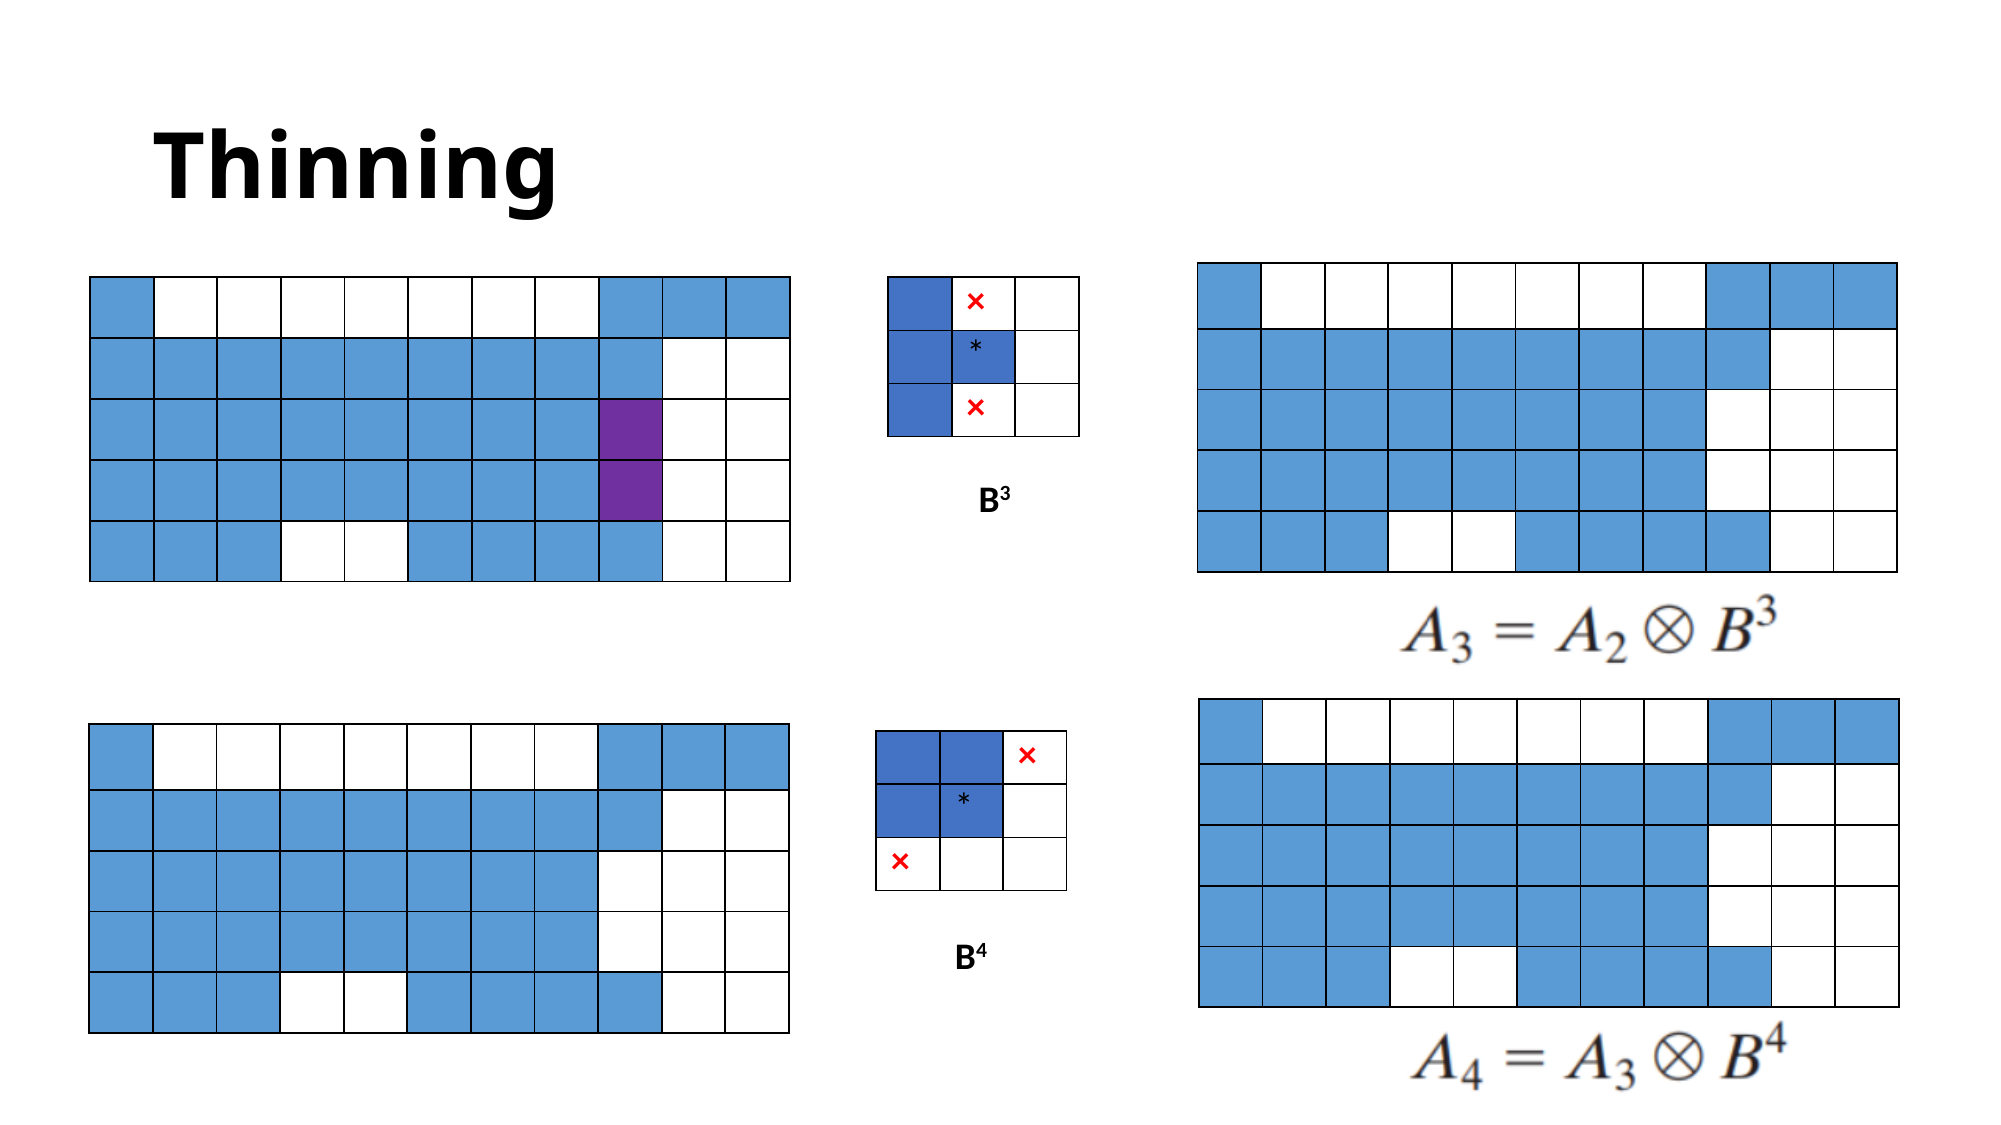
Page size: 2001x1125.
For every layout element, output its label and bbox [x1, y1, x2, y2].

table_cell [1263, 887, 1325, 946]
table_cell [1772, 947, 1834, 1006]
table_cell [90, 791, 152, 850]
table_header [155, 278, 216, 337]
picture [1384, 1016, 1814, 1114]
table_cell [535, 852, 597, 911]
table_cell [345, 522, 407, 581]
table_header [1707, 264, 1769, 328]
table_header [599, 725, 661, 789]
table_cell [1453, 451, 1515, 510]
table_cell [155, 339, 216, 398]
table_cell [1327, 947, 1389, 1006]
table_cell [1004, 785, 1066, 837]
table_cell [155, 400, 216, 459]
table_header [953, 278, 1014, 330]
table_header [473, 278, 534, 337]
table_cell [472, 912, 534, 971]
table_cell [1327, 826, 1389, 885]
table_cell [473, 461, 534, 520]
table_header [1262, 264, 1324, 328]
table_cell [1516, 330, 1578, 389]
table_cell [218, 522, 280, 581]
table_cell [536, 339, 598, 398]
table_cell [1262, 390, 1324, 449]
table_cell [1581, 887, 1643, 946]
table_cell [345, 791, 406, 850]
table_header [1391, 700, 1453, 763]
table_cell [663, 522, 725, 581]
table_header [1709, 700, 1771, 763]
table_cell [1263, 765, 1325, 824]
table_cell [889, 331, 951, 383]
table_cell [1518, 887, 1580, 946]
table_cell [1644, 330, 1705, 389]
table_cell [1581, 947, 1643, 1006]
table_cell [1004, 838, 1066, 878]
table_cell [599, 852, 661, 911]
table_cell [599, 791, 661, 850]
table_cell [155, 522, 216, 581]
table_cell [90, 912, 152, 971]
table_cell [472, 973, 534, 1032]
table_cell [90, 852, 152, 911]
table_header [727, 278, 789, 337]
table_cell [345, 461, 407, 520]
table_cell [1198, 390, 1260, 449]
table_header [282, 278, 344, 337]
table_cell [281, 852, 343, 911]
table_cell [663, 791, 724, 850]
table_cell [1453, 390, 1515, 449]
table_cell [1771, 512, 1833, 571]
table_cell [90, 973, 152, 1032]
table_header [1834, 264, 1896, 328]
table_cell [282, 339, 344, 398]
table_header [1004, 732, 1066, 783]
table_cell [600, 461, 662, 520]
table_cell [473, 522, 534, 581]
table_cell [1391, 765, 1453, 824]
table_cell [409, 400, 471, 459]
table_cell [281, 973, 343, 1032]
table_cell [408, 973, 470, 1032]
table_header [1580, 264, 1642, 328]
table_cell [1580, 451, 1642, 510]
table_header [1771, 264, 1833, 328]
table_cell [1709, 887, 1771, 946]
table_cell [281, 791, 343, 850]
text_box [843, 421, 1129, 573]
table_cell [1772, 887, 1834, 946]
table_cell [154, 912, 216, 971]
table_cell [1581, 826, 1643, 885]
table_cell [281, 912, 343, 971]
table_cell [1391, 887, 1453, 946]
table_cell [1644, 512, 1705, 571]
table_cell [1709, 826, 1771, 885]
table_cell [1327, 887, 1389, 946]
table_header [600, 278, 662, 337]
table_cell [1200, 826, 1262, 885]
table_cell [1771, 451, 1833, 510]
table_cell [1389, 451, 1451, 510]
table_cell [1518, 947, 1580, 1006]
table_header [1453, 264, 1515, 328]
table_cell [218, 400, 280, 459]
table_cell [1262, 512, 1324, 571]
table_header [1772, 700, 1834, 763]
table_cell [1709, 765, 1771, 824]
table_cell [1580, 512, 1642, 571]
table_cell [282, 461, 344, 520]
table_cell [1263, 947, 1325, 1006]
table_cell [1326, 451, 1387, 510]
table_cell [1389, 512, 1451, 571]
table_cell [727, 461, 789, 520]
table_cell [1263, 826, 1325, 885]
table_header [1516, 264, 1578, 328]
table_cell [1645, 947, 1707, 1006]
table_cell [1772, 826, 1834, 885]
table_cell [91, 461, 153, 520]
table_header [1645, 700, 1707, 763]
table_cell [1581, 765, 1643, 824]
table_header [90, 725, 152, 789]
table_cell [345, 912, 406, 971]
table_header [409, 278, 471, 337]
table_cell [217, 973, 279, 1032]
table_cell [1707, 330, 1769, 389]
table_cell [536, 400, 598, 459]
table_cell [1389, 390, 1451, 449]
table_cell [1516, 451, 1578, 510]
table_cell [91, 522, 153, 581]
table_cell [1198, 451, 1260, 510]
table_cell [663, 400, 725, 459]
table_header [1581, 700, 1643, 763]
table_cell [663, 912, 724, 971]
table_header [345, 278, 407, 337]
table_cell [1516, 512, 1578, 571]
table_cell [91, 339, 153, 398]
table_cell [1016, 331, 1078, 383]
table_cell [1198, 512, 1260, 571]
table_cell [1645, 887, 1707, 946]
table_cell [1836, 887, 1898, 946]
table_cell [1326, 330, 1387, 389]
table_cell [535, 912, 597, 971]
table_cell [1834, 512, 1896, 571]
table_cell [1707, 451, 1769, 510]
table_header [345, 725, 406, 789]
table_cell [154, 852, 216, 911]
table_cell [600, 400, 662, 459]
table_header [663, 278, 725, 337]
table_cell [727, 522, 789, 581]
table_cell [1834, 390, 1896, 449]
table_cell [282, 400, 344, 459]
table_cell [600, 522, 662, 581]
table_header [281, 725, 343, 789]
table_header [1644, 264, 1705, 328]
table_cell [1836, 826, 1898, 885]
table_cell [536, 522, 598, 581]
table_cell [1200, 887, 1262, 946]
table_cell [1326, 512, 1387, 571]
table_cell [154, 973, 216, 1032]
table_header [1836, 700, 1898, 763]
table_cell [282, 522, 344, 581]
table_cell [91, 400, 153, 459]
table_cell [472, 791, 534, 850]
table_cell [1198, 330, 1260, 389]
table_cell [1644, 451, 1705, 510]
table_cell [1645, 765, 1707, 824]
table_header [663, 725, 724, 789]
table_cell [663, 461, 725, 520]
table_cell [217, 852, 279, 911]
table_cell [941, 785, 1002, 837]
table_cell [727, 400, 789, 459]
table_cell [889, 384, 951, 421]
table_header [1327, 700, 1389, 763]
table_cell [1834, 451, 1896, 510]
table_cell [408, 912, 470, 971]
table_cell [408, 852, 470, 911]
table_header [889, 278, 951, 330]
table_cell [1454, 826, 1516, 885]
table_cell [599, 912, 661, 971]
table_cell [726, 852, 788, 911]
table_cell [536, 461, 598, 520]
table_cell [663, 852, 724, 911]
table_cell [1644, 390, 1705, 449]
table_cell [535, 973, 597, 1032]
table_cell [1389, 330, 1451, 389]
table_cell [1200, 947, 1262, 1006]
table_cell [953, 331, 1014, 383]
table_header [1389, 264, 1451, 328]
table_cell [1200, 765, 1262, 824]
table_cell [1326, 390, 1387, 449]
table_cell [154, 791, 216, 850]
table_cell [663, 973, 724, 1032]
table_cell [877, 785, 939, 837]
table_cell [1772, 765, 1834, 824]
table_header [726, 725, 788, 789]
table_cell [409, 461, 471, 520]
table_header [217, 725, 279, 789]
table_cell [155, 461, 216, 520]
table_header [1016, 278, 1078, 330]
table_cell [473, 400, 534, 459]
table_cell [1709, 947, 1771, 1006]
table_cell [1836, 765, 1898, 824]
table_header [154, 725, 216, 789]
table_cell [409, 522, 471, 581]
picture [1371, 586, 1815, 685]
table_cell [1771, 330, 1833, 389]
table_cell [1453, 330, 1515, 389]
table_cell [473, 339, 534, 398]
table_cell [1454, 765, 1516, 824]
table_cell [1391, 947, 1453, 1006]
table_cell [1262, 330, 1324, 389]
table_cell [345, 339, 407, 398]
table_header [1326, 264, 1387, 328]
table_header [941, 732, 1002, 783]
table_header [218, 278, 280, 337]
table_cell [1516, 390, 1578, 449]
table_cell [726, 973, 788, 1032]
table_cell [1580, 330, 1642, 389]
table_cell [345, 852, 406, 911]
table_cell [726, 912, 788, 971]
table_cell [345, 400, 407, 459]
table_header [1263, 700, 1325, 763]
table_cell [877, 838, 939, 878]
table_header [877, 732, 939, 783]
table_header [1518, 700, 1580, 763]
table_cell [408, 791, 470, 850]
table_cell [1016, 384, 1078, 421]
table_cell [1327, 765, 1389, 824]
table_header [1454, 700, 1516, 763]
table_cell [599, 973, 661, 1032]
table_cell [1707, 390, 1769, 449]
table_cell [663, 339, 725, 398]
table_cell [1580, 390, 1642, 449]
table_cell [535, 791, 597, 850]
table_cell [218, 461, 280, 520]
table_cell [409, 339, 471, 398]
table_header [91, 278, 153, 337]
table_cell [953, 384, 1014, 421]
table_cell [1391, 826, 1453, 885]
table_cell [472, 852, 534, 911]
table_header [535, 725, 597, 789]
table_cell [1454, 887, 1516, 946]
table_header [408, 725, 470, 789]
table_cell [1262, 451, 1324, 510]
table_cell [217, 912, 279, 971]
table_cell [217, 791, 279, 850]
text_box [820, 878, 1105, 1030]
title [137, 59, 1863, 278]
table_cell [345, 973, 406, 1032]
table_cell [1836, 947, 1898, 1006]
table_cell [1518, 765, 1580, 824]
table_cell [726, 791, 788, 850]
table_cell [1645, 826, 1707, 885]
table_cell [1834, 330, 1896, 389]
table_cell [941, 838, 1002, 878]
table_header [1200, 700, 1262, 763]
table_cell [1453, 512, 1515, 571]
table_header [1198, 264, 1260, 328]
table_cell [218, 339, 280, 398]
table_cell [1518, 826, 1580, 885]
table_cell [727, 339, 789, 398]
table_cell [1707, 512, 1769, 571]
table_header [536, 278, 598, 337]
table_header [472, 725, 534, 789]
table_cell [1454, 947, 1516, 1006]
table_cell [600, 339, 662, 398]
table_cell [1771, 390, 1833, 449]
